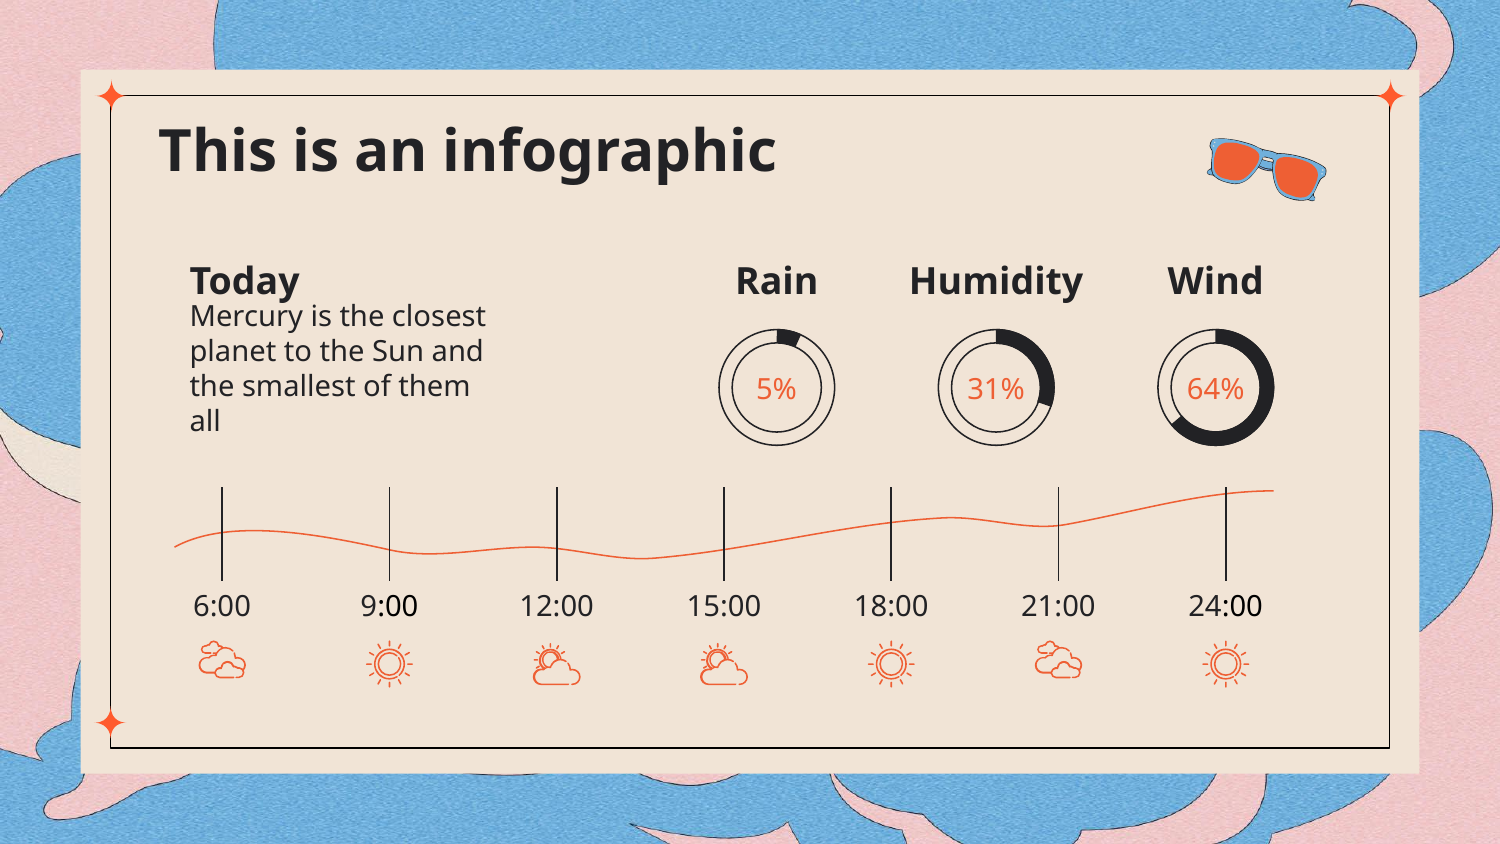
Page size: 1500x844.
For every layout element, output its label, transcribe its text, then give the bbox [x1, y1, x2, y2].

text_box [867, 640, 916, 688]
text_box [226, 530, 385, 549]
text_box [938, 329, 1055, 446]
text_box 12:00 [508, 575, 605, 635]
text_box Today [174, 250, 325, 308]
text_box 6:00 [174, 575, 270, 635]
text_box [93, 705, 127, 740]
text_box 9:00 [341, 575, 438, 635]
text_box [174, 533, 217, 548]
text_box [394, 527, 552, 554]
text_box 18:00 [843, 575, 939, 635]
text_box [699, 642, 749, 686]
text_box [1063, 493, 1221, 525]
picture [0, 0, 1500, 844]
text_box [1157, 329, 1274, 446]
text_box [1373, 79, 1407, 113]
title This is an infographic [143, 98, 1382, 192]
text_box [729, 510, 886, 549]
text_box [365, 640, 414, 688]
text_box [562, 519, 719, 559]
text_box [1204, 147, 1326, 193]
text_box Humidity [886, 250, 1106, 310]
subtitle Mercury is the closest planet to the Sun and the smallest of them all [174, 308, 518, 428]
text_box Wind [1106, 250, 1326, 310]
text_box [718, 329, 835, 446]
text_box [896, 502, 1054, 527]
text_box [1034, 640, 1083, 679]
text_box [1201, 640, 1250, 688]
text_box 21:00 [1010, 575, 1107, 635]
text_box [94, 79, 128, 113]
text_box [532, 642, 581, 686]
text_box [198, 640, 246, 679]
text_box Rain [667, 250, 886, 310]
text_box 15:00 [676, 575, 772, 635]
text_box 24:00 [1177, 575, 1274, 635]
